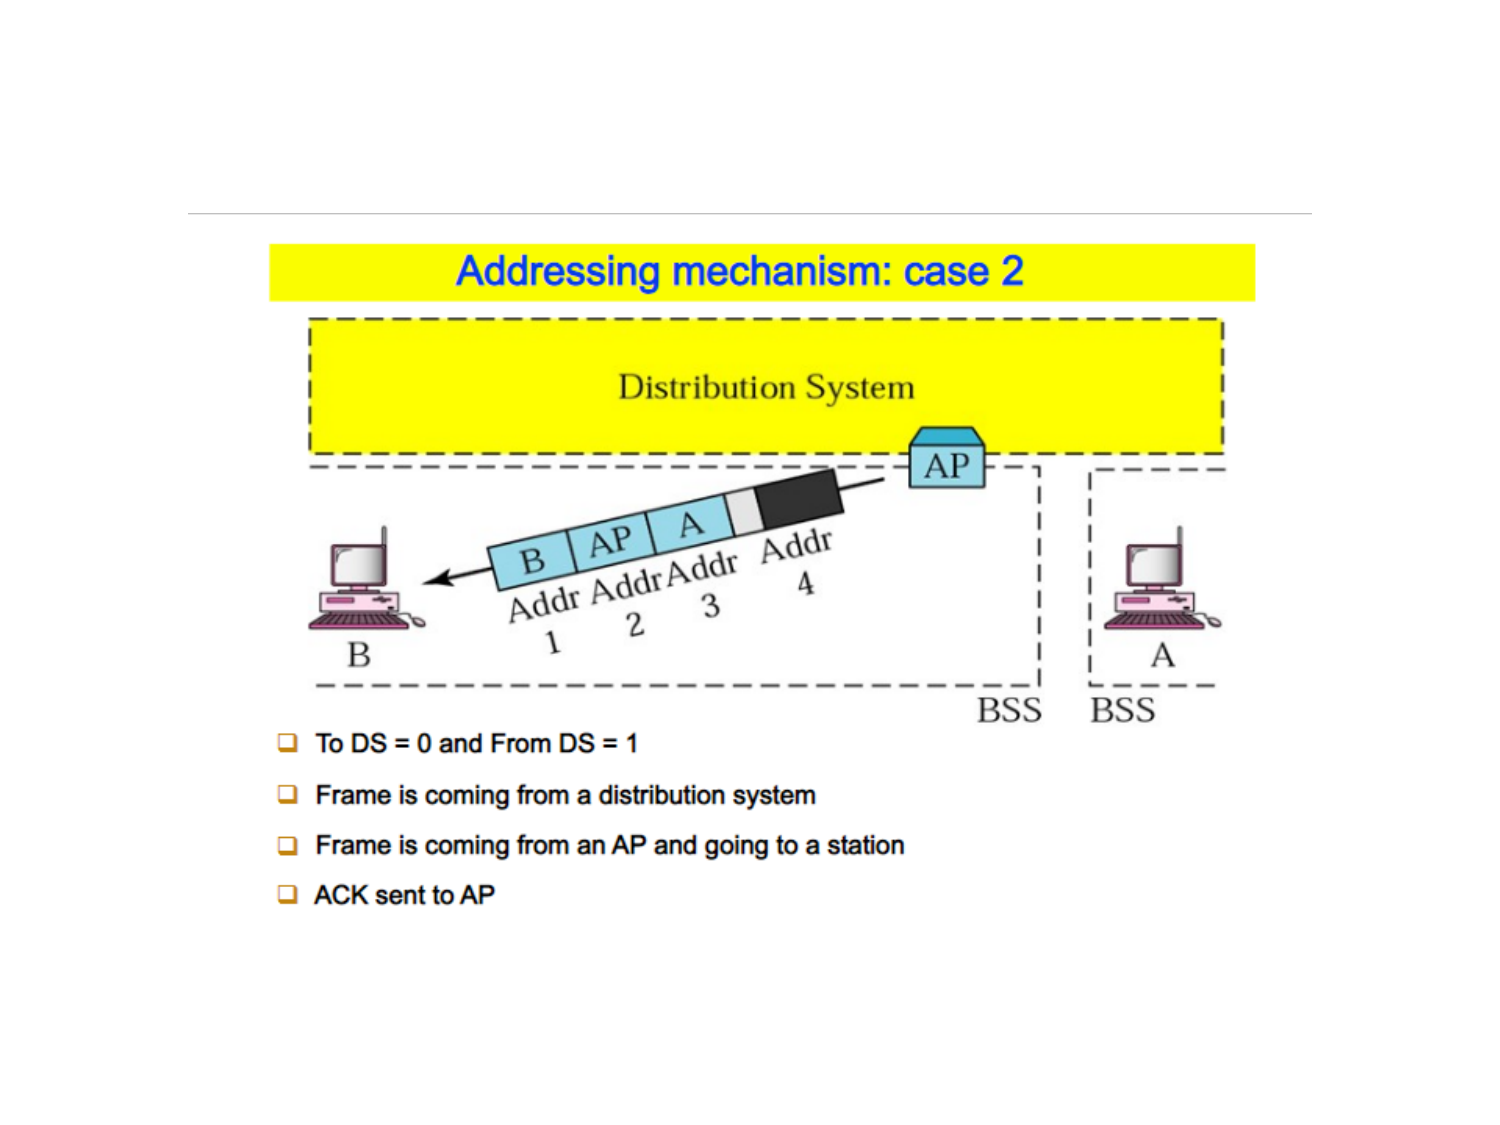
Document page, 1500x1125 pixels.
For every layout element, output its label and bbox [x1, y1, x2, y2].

list [187, 212, 1312, 913]
